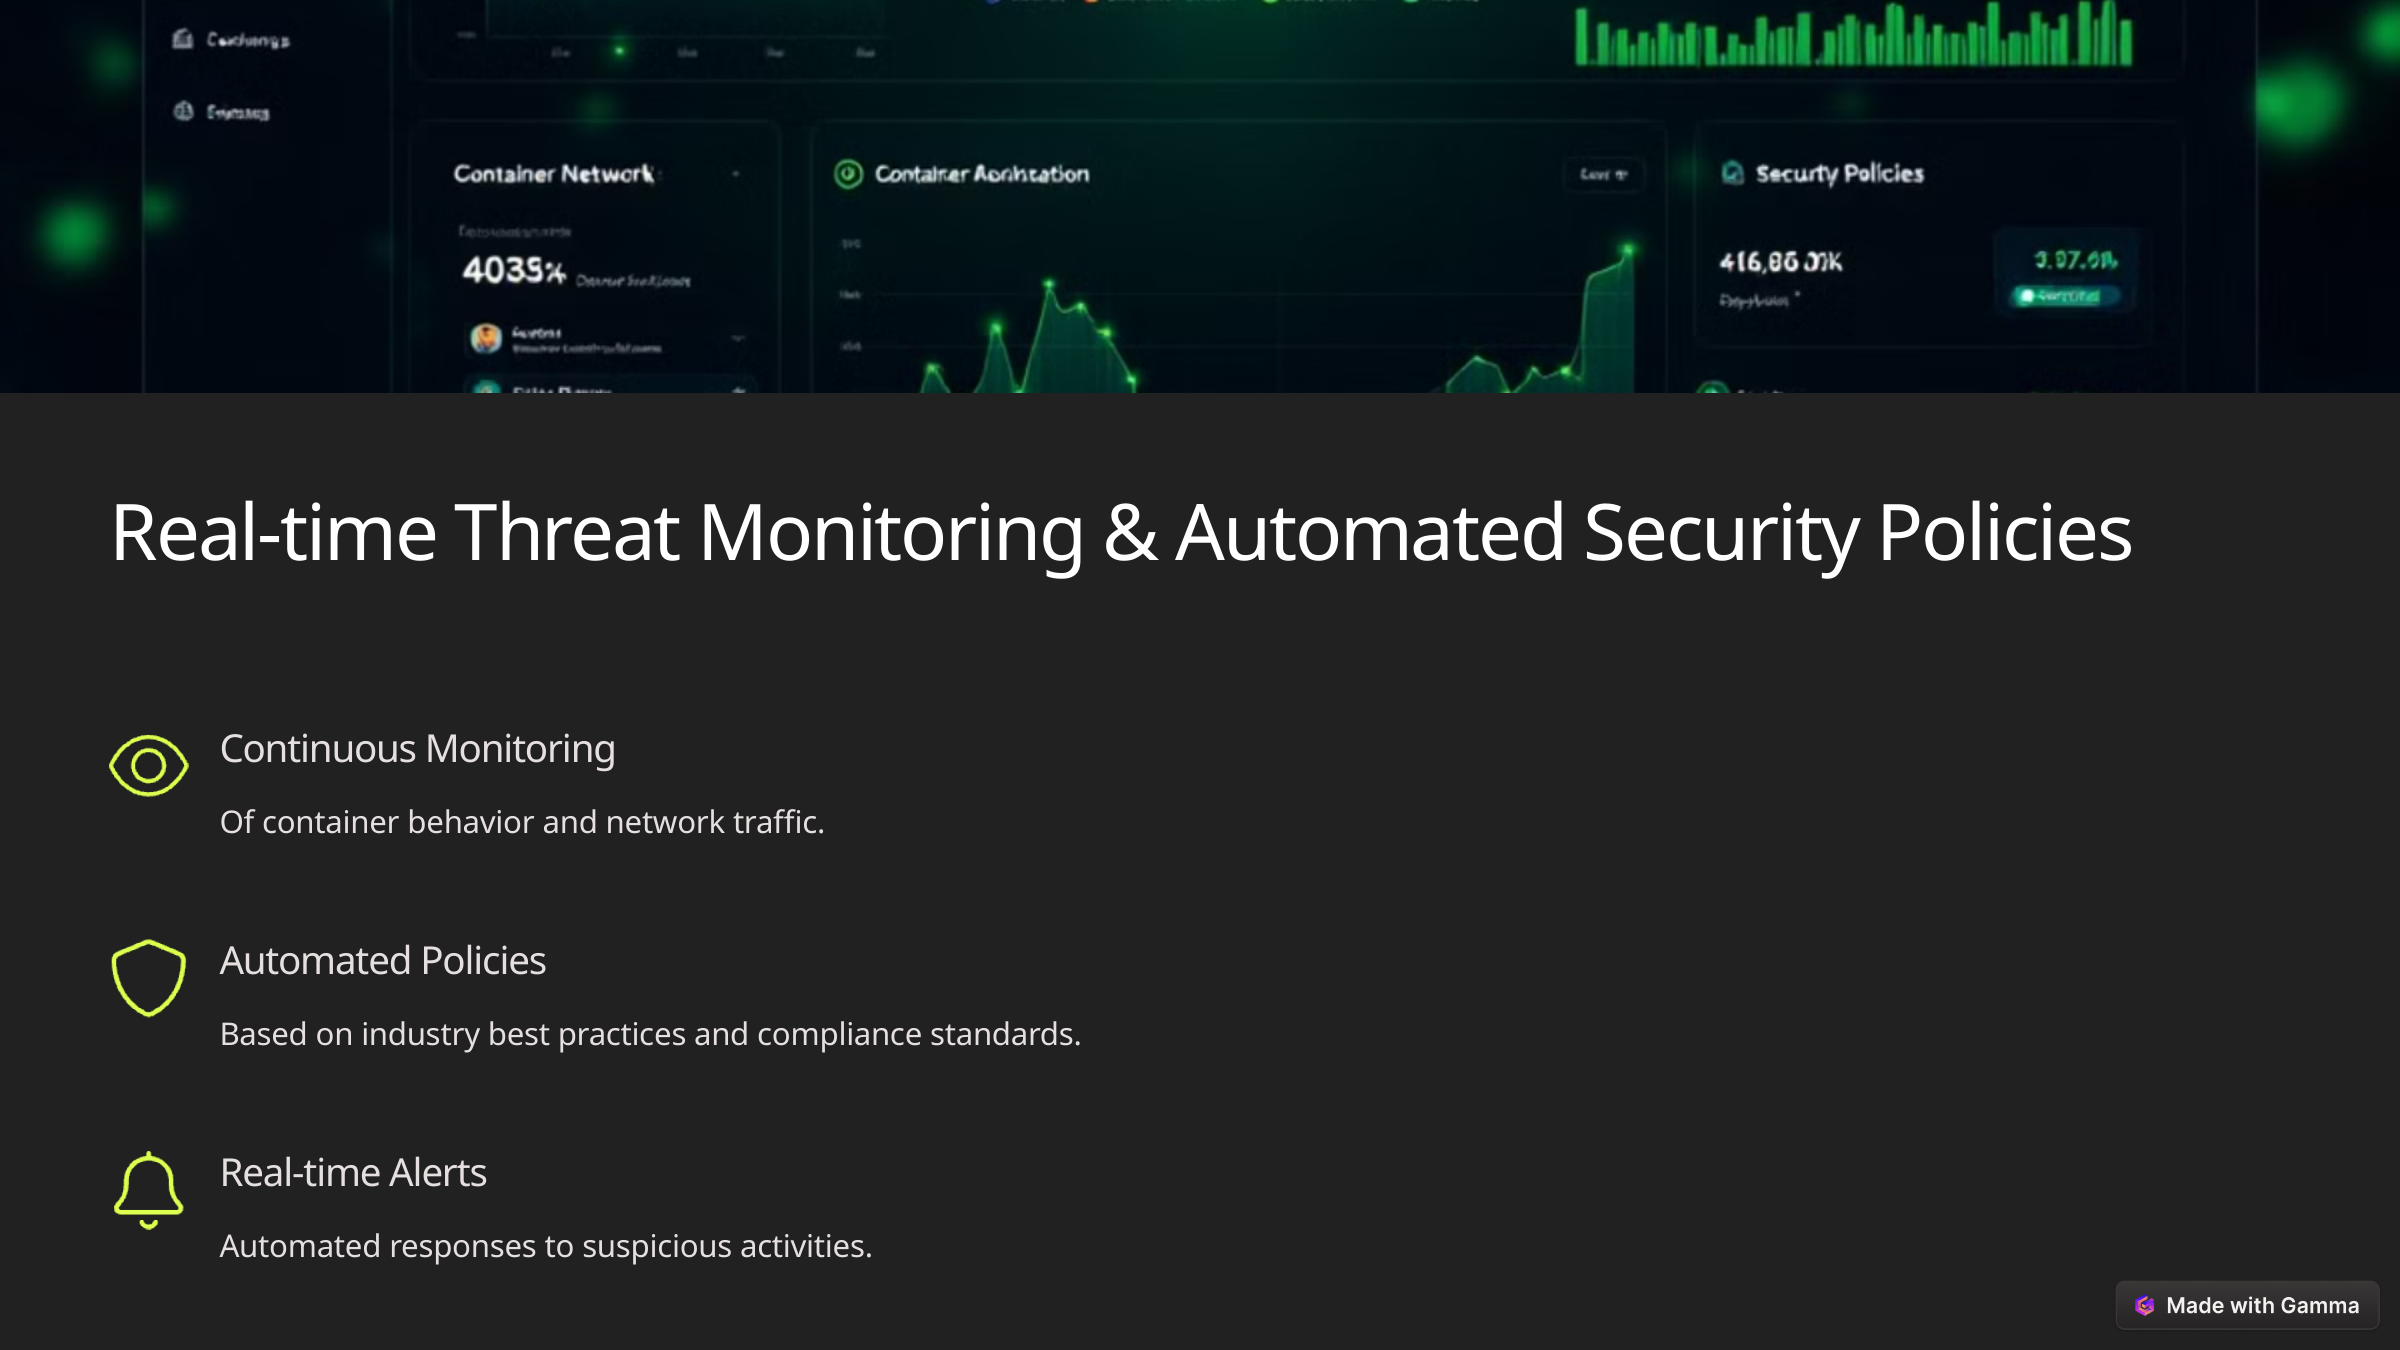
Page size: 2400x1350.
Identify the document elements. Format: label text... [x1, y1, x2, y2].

text_box Real-time Threat Monitoring & Automated Security Policies [109, 478, 2291, 675]
picture [0, 0, 2400, 393]
text_box Automated responses to suspicious activities. [219, 1213, 2291, 1264]
picture [109, 1151, 189, 1230]
picture [2106, 1271, 2389, 1339]
text_box Continuous Monitoring [219, 721, 689, 771]
picture [109, 939, 189, 1018]
text_box Real-time Alerts [219, 1145, 612, 1195]
text_box Automated Policies [219, 933, 622, 983]
text_box Of container behavior and network traffic. [219, 789, 2291, 840]
text_box Based on industry best practices and compliance standards. [219, 1001, 2291, 1052]
picture [109, 726, 189, 806]
